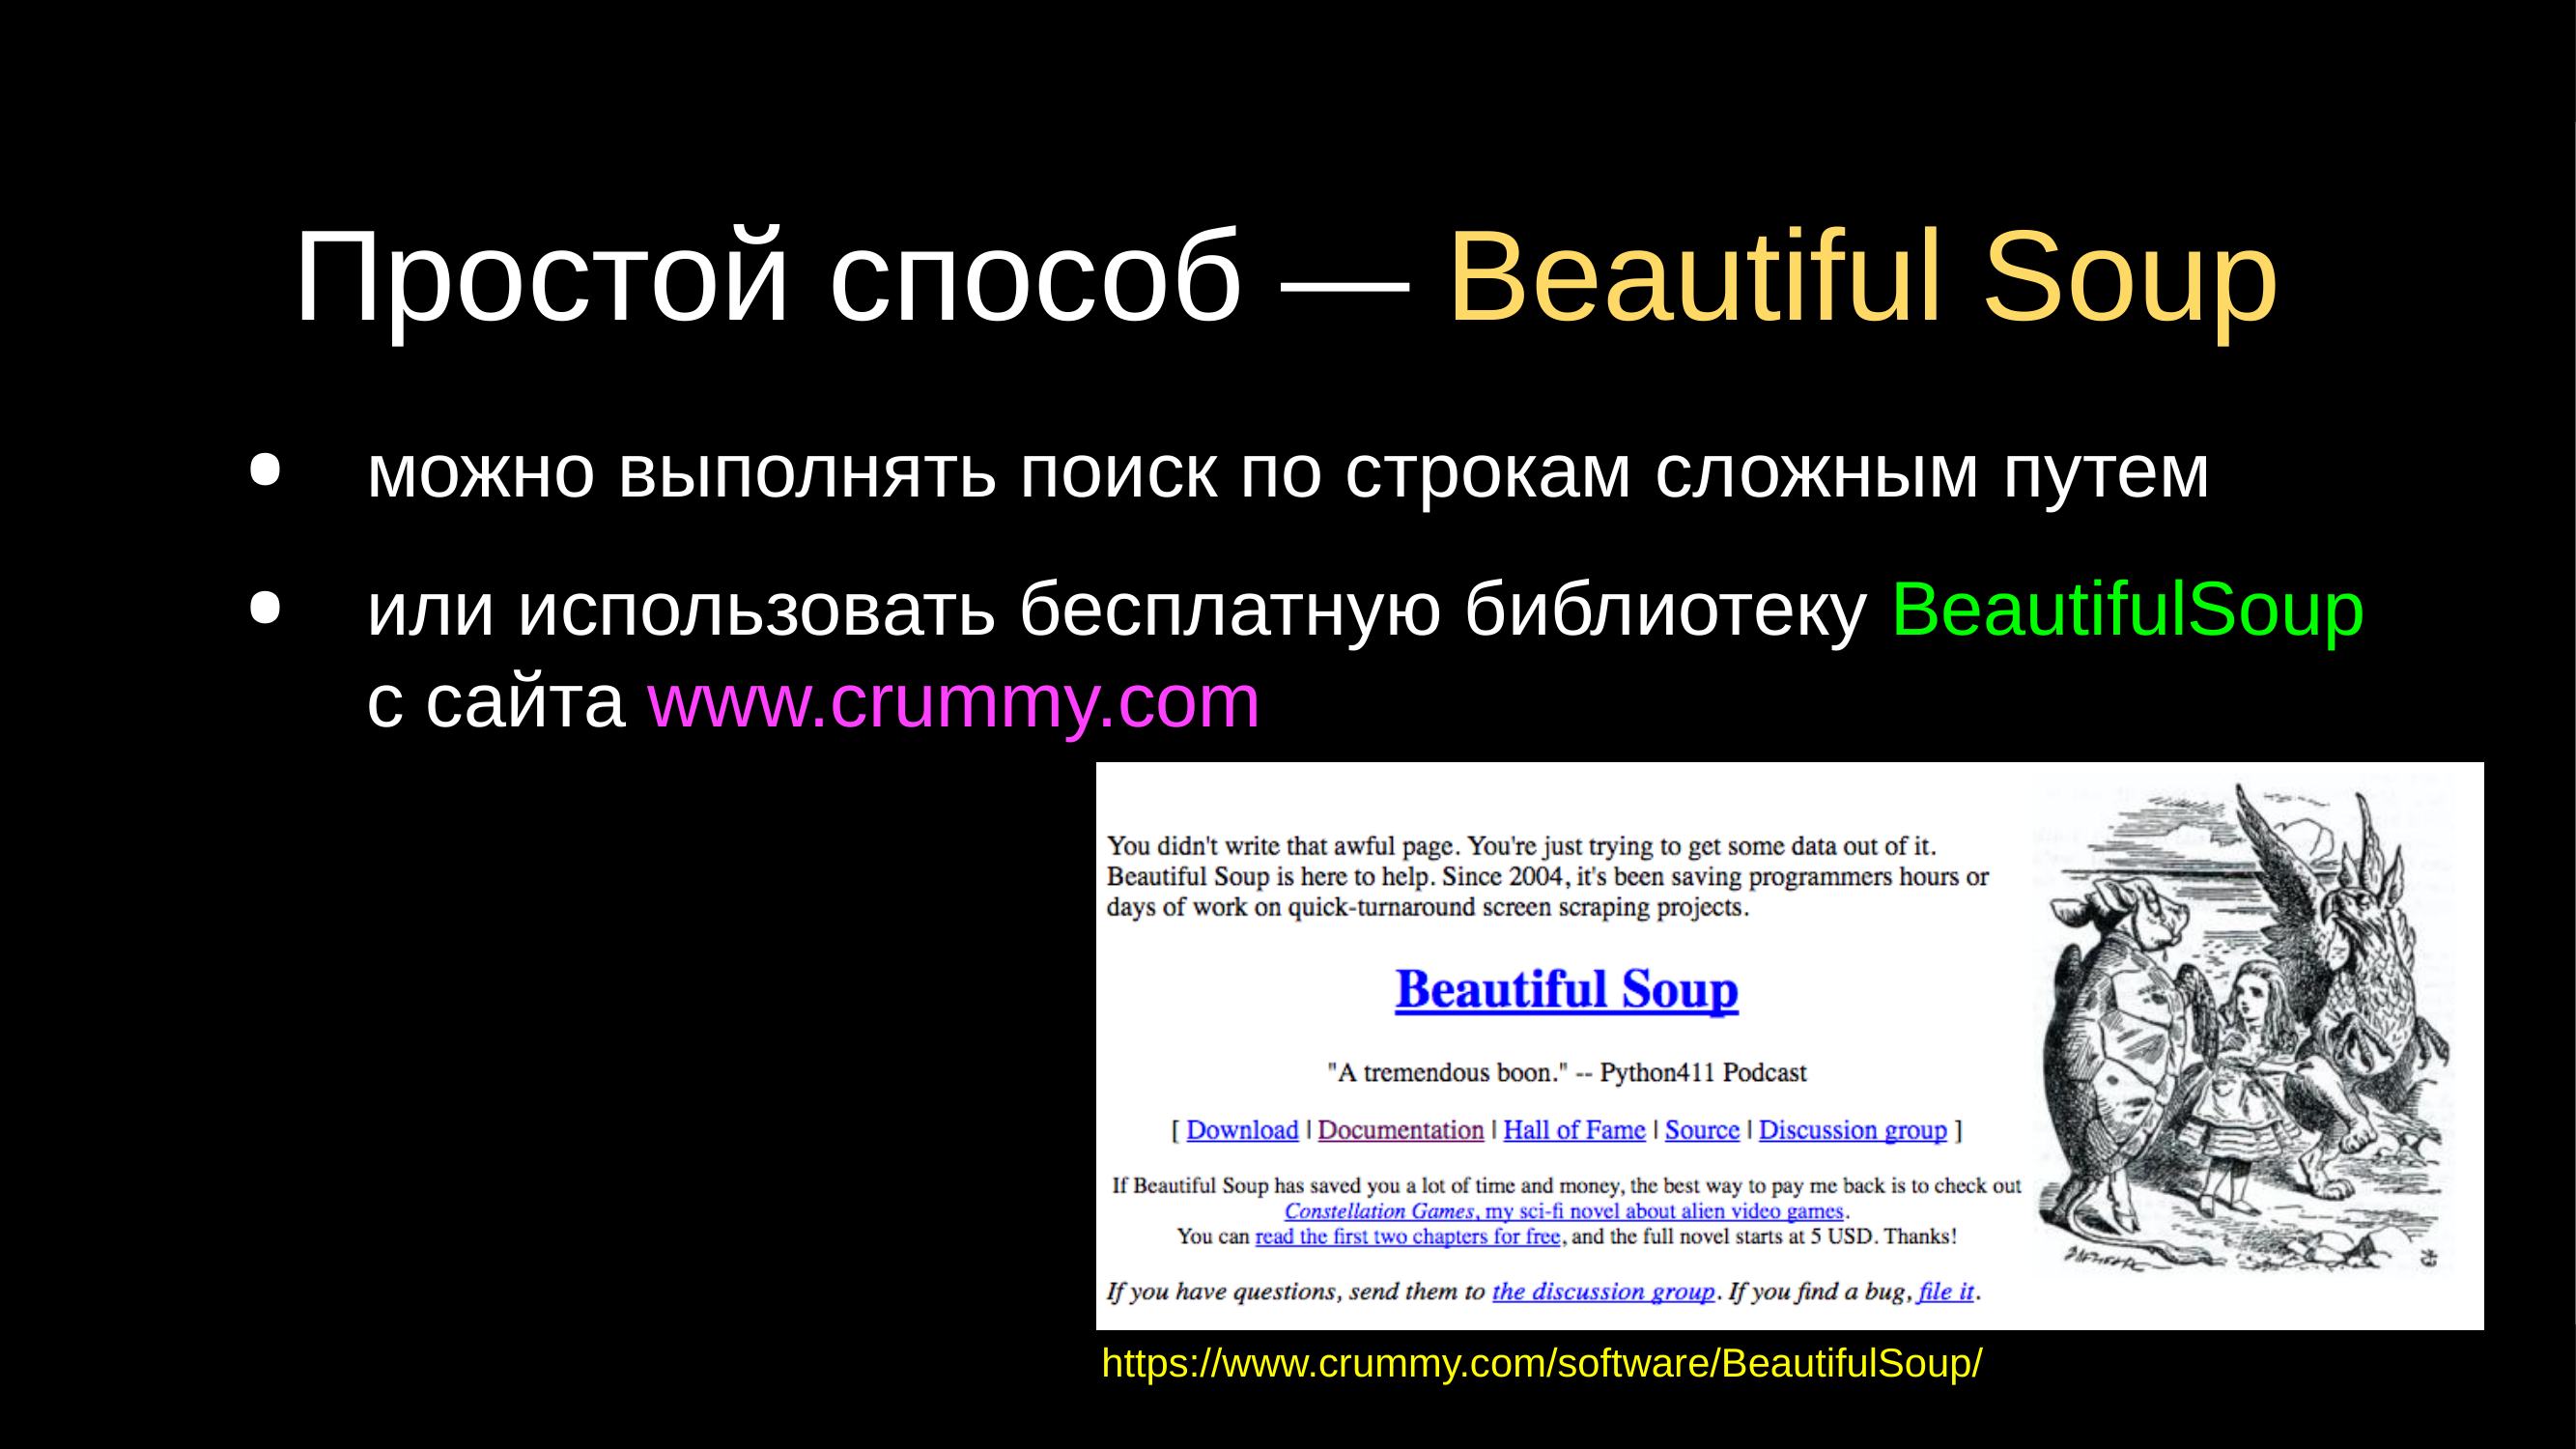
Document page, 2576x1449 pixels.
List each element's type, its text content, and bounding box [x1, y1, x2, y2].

text_box https://www.crummy.com/software/BeautifulSoup/ [1087, 1329, 1998, 1393]
picture [1096, 762, 2485, 1330]
title Простой способ — Beautiful Soup [183, 133, 2391, 403]
list можно выполнять поиск по строкам сложным путем или использовать бесплатную библиотеку BeautifulSoup с сайта www.crummy.com [183, 412, 2391, 1317]
